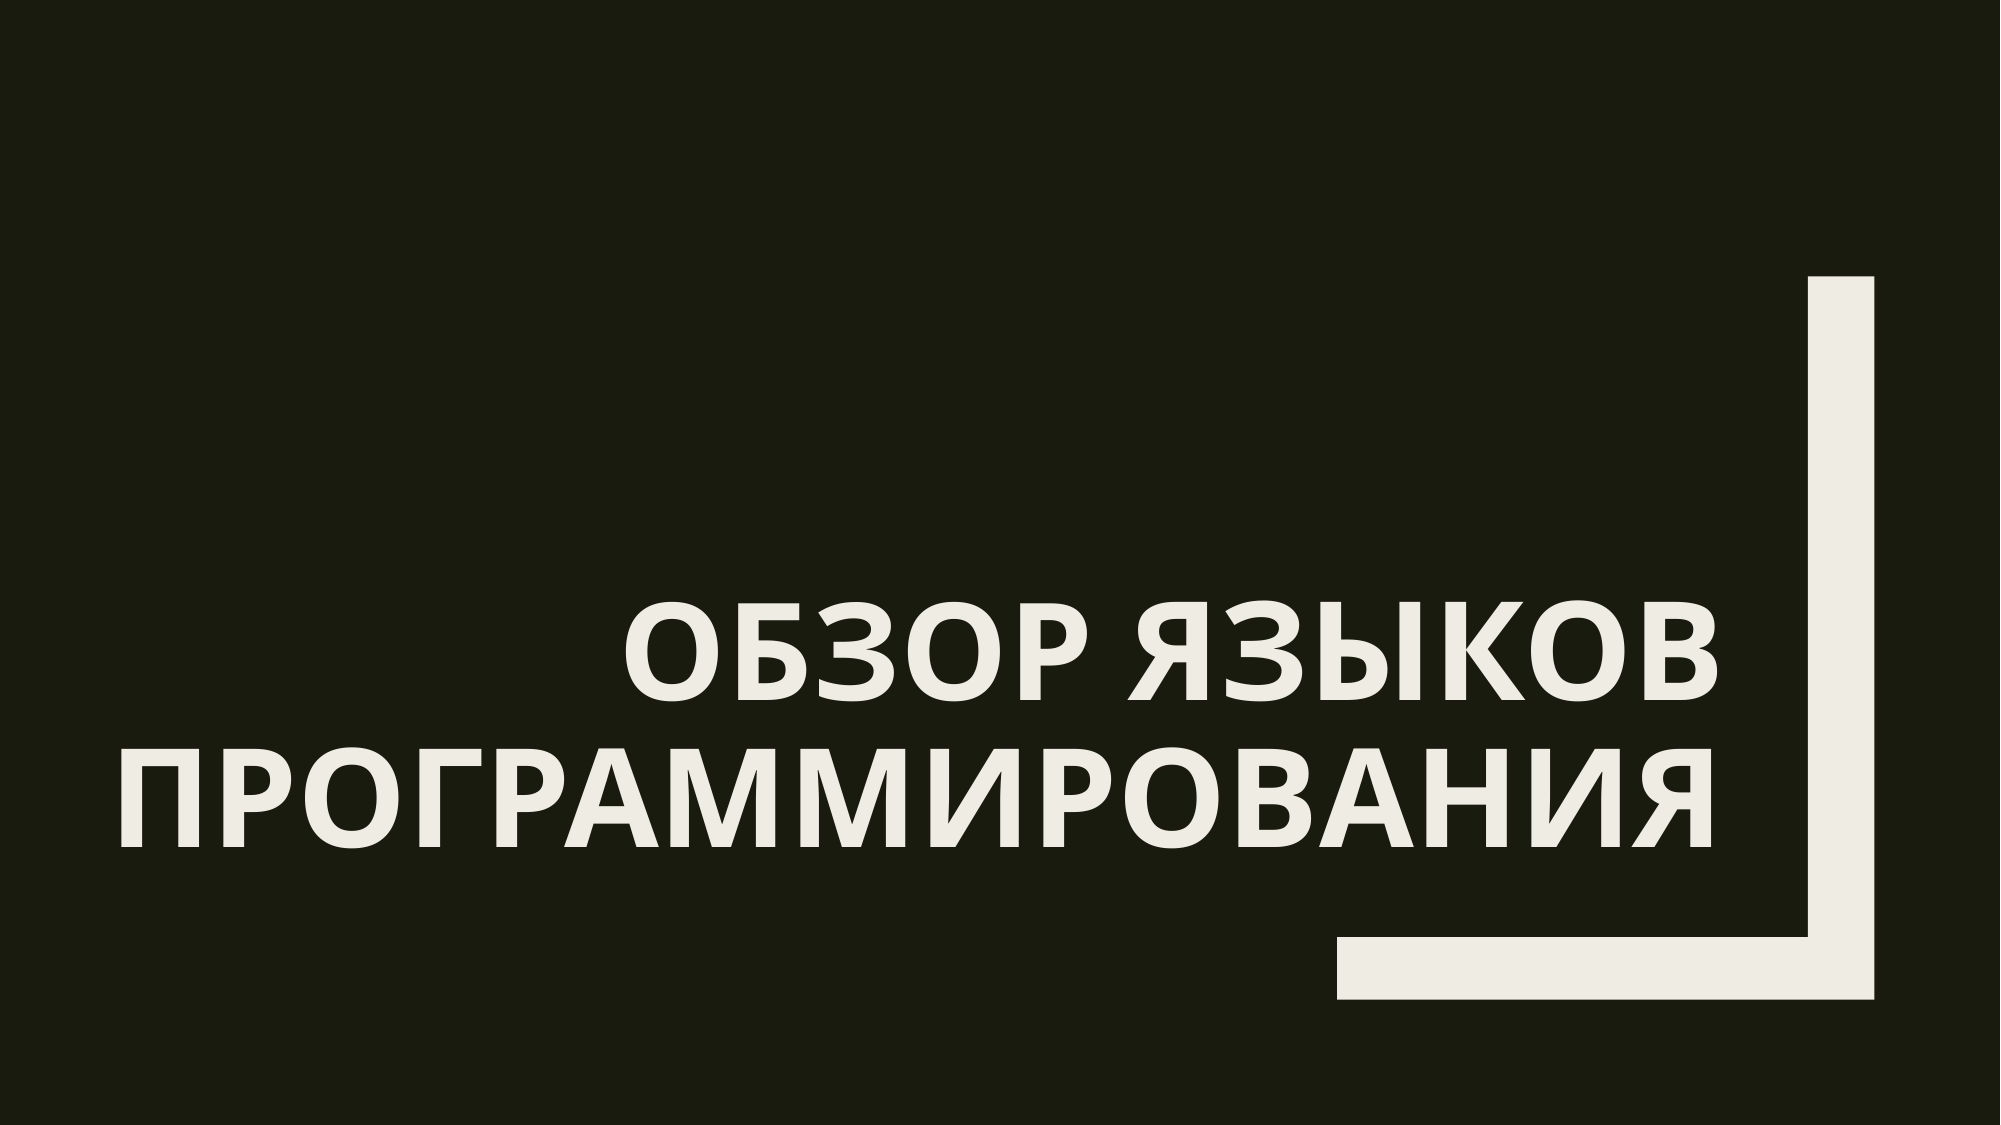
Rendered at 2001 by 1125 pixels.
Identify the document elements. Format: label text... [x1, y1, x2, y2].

title ОБЗОР языков программирования [60, 60, 1741, 885]
